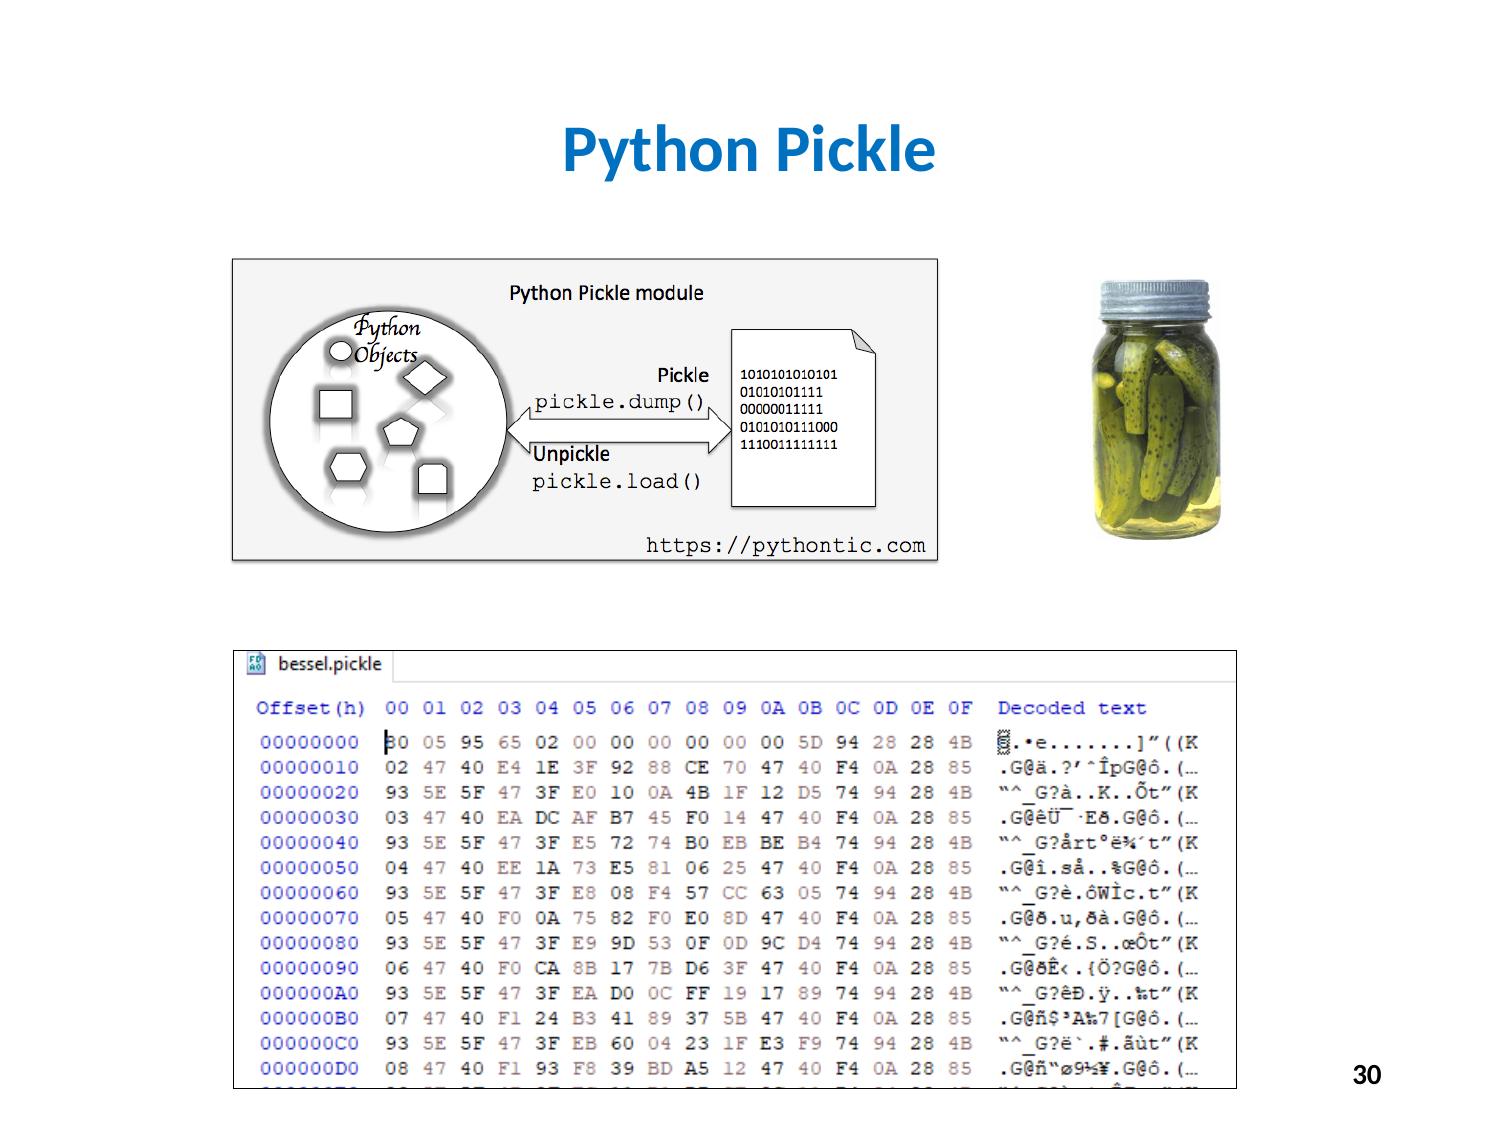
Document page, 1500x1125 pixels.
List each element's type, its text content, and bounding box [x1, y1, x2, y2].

picture [233, 650, 1237, 1089]
picture [213, 240, 958, 581]
title Python Pickle [103, 59, 1397, 241]
picture [1025, 279, 1286, 540]
slide_number 30 [1059, 1042, 1397, 1103]
